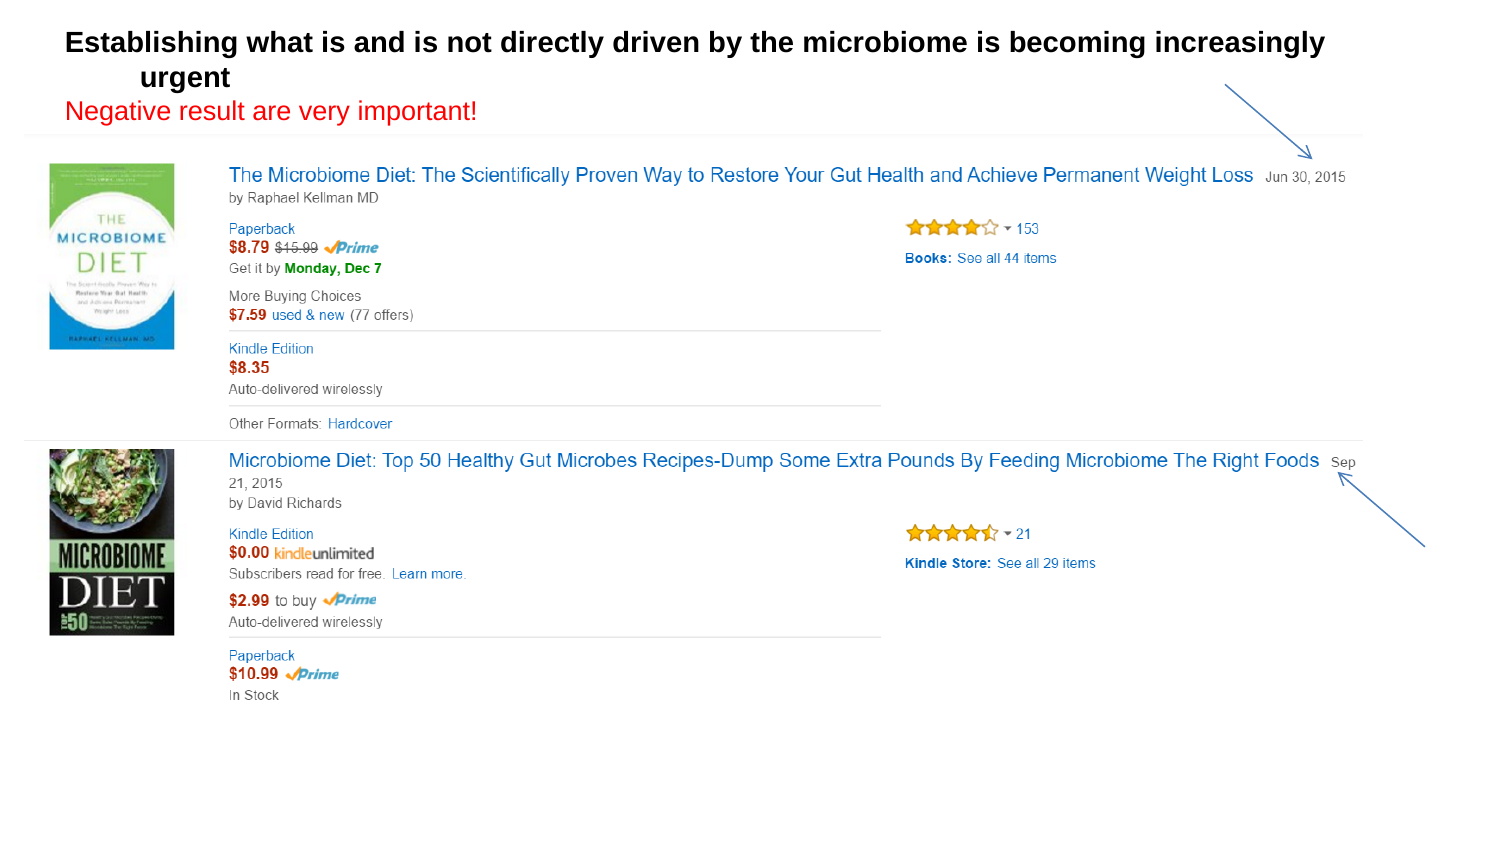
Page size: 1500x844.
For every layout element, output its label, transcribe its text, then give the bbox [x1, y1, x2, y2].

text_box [1337, 471, 1426, 547]
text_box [1224, 84, 1313, 160]
picture [24, 134, 1363, 704]
text_box Establishing what is and is not directly driven by the microbiome is becoming increasingly urgent Negative result are very important! [50, 16, 1438, 134]
